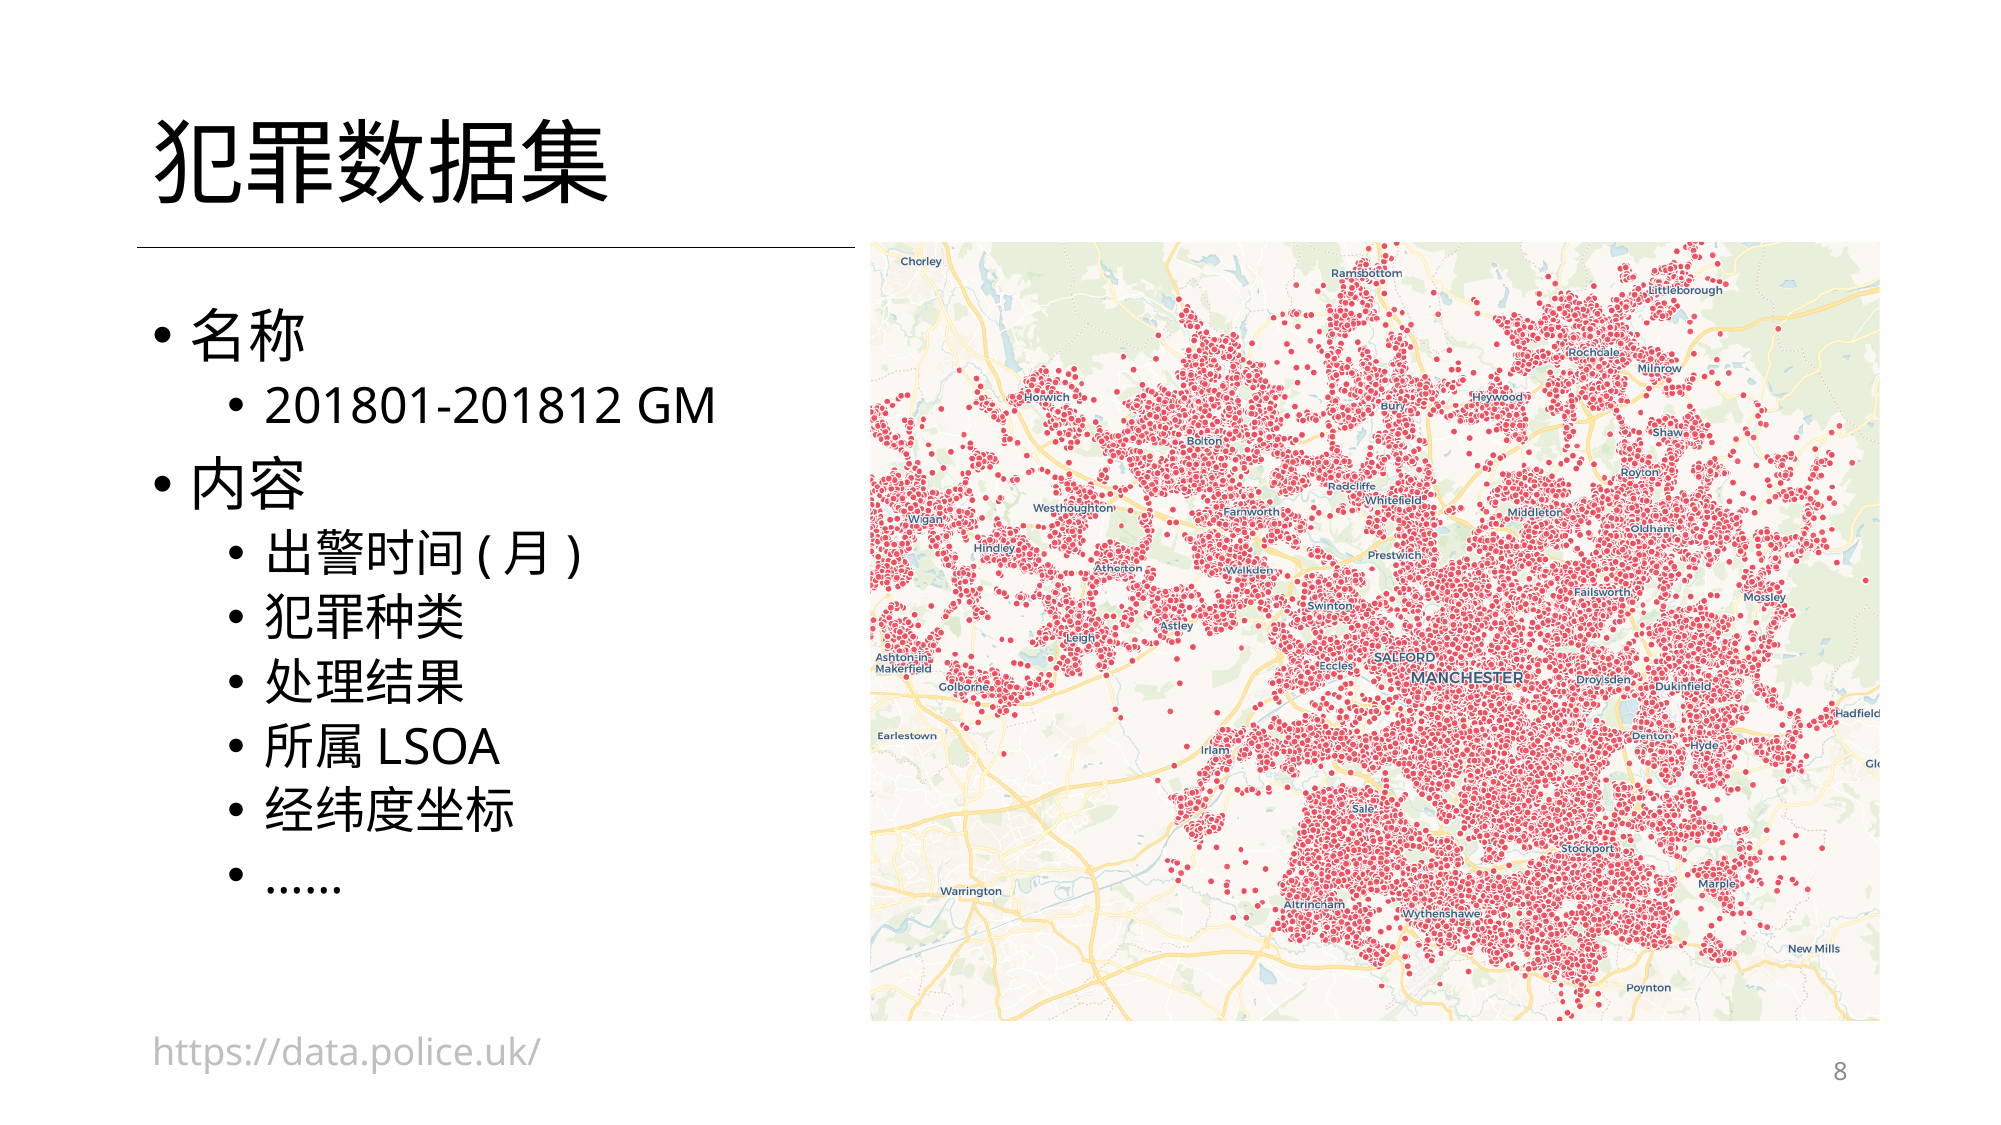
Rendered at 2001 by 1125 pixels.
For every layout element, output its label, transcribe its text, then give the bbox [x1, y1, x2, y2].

text_box https://data.police.uk/ [137, 1020, 1682, 1081]
picture [870, 242, 1880, 1021]
title 犯罪数据集 [137, 58, 1863, 276]
list 名称 201801-201812 GM 内容 出警时间(月) 犯罪种类 处理结果 所属LSOA 经纬度坐标 …… [137, 299, 870, 1014]
slide_number 8 [1412, 1042, 1863, 1103]
